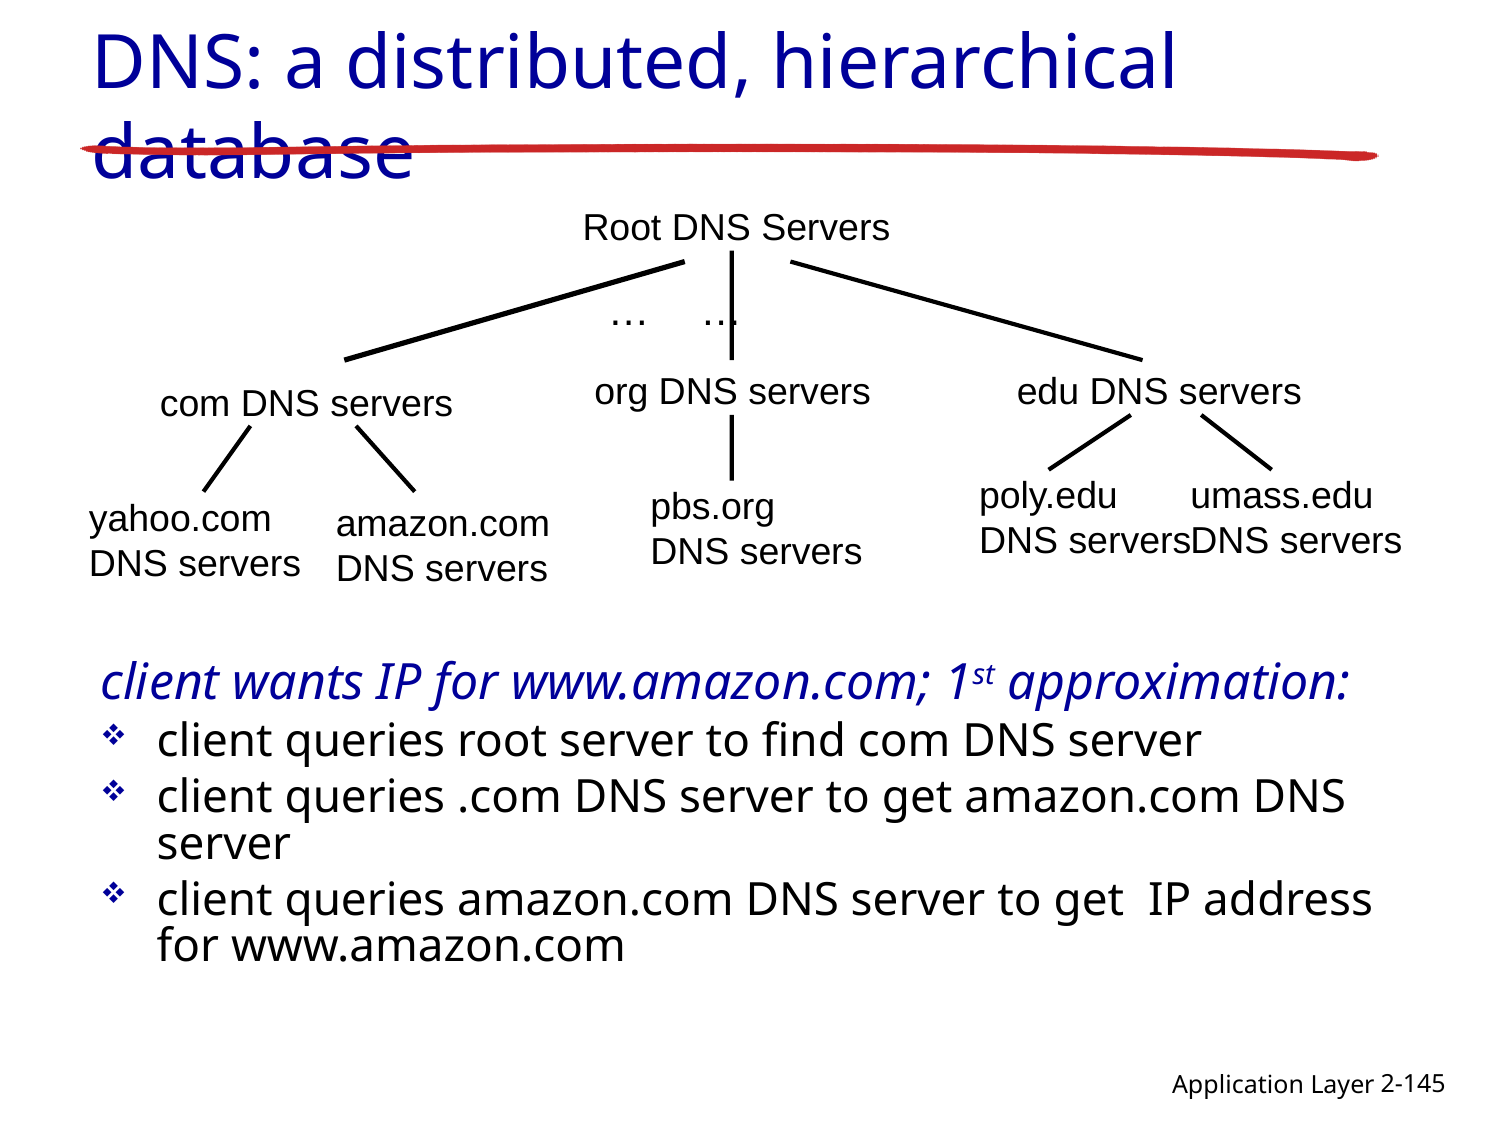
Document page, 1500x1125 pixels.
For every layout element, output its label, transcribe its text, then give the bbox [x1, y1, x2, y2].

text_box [71, 195, 1419, 598]
title DNS: a distributed, hierarchical database [76, 26, 1393, 138]
slide_number 2-145 [1365, 1059, 1477, 1106]
list client wants IP for www.amazon.com; 1st approximation: client queries root server to find com DNS server client queries .com DNS server to get amazon.com DNS server client queries amazon.com DNS server to get IP address for www.amazon.com [85, 651, 1426, 1002]
footer Application Layer [914, 1060, 1391, 1109]
picture [74, 139, 1395, 166]
title DNS: a distributed, hierarchical database [76, 173, 1393, 181]
